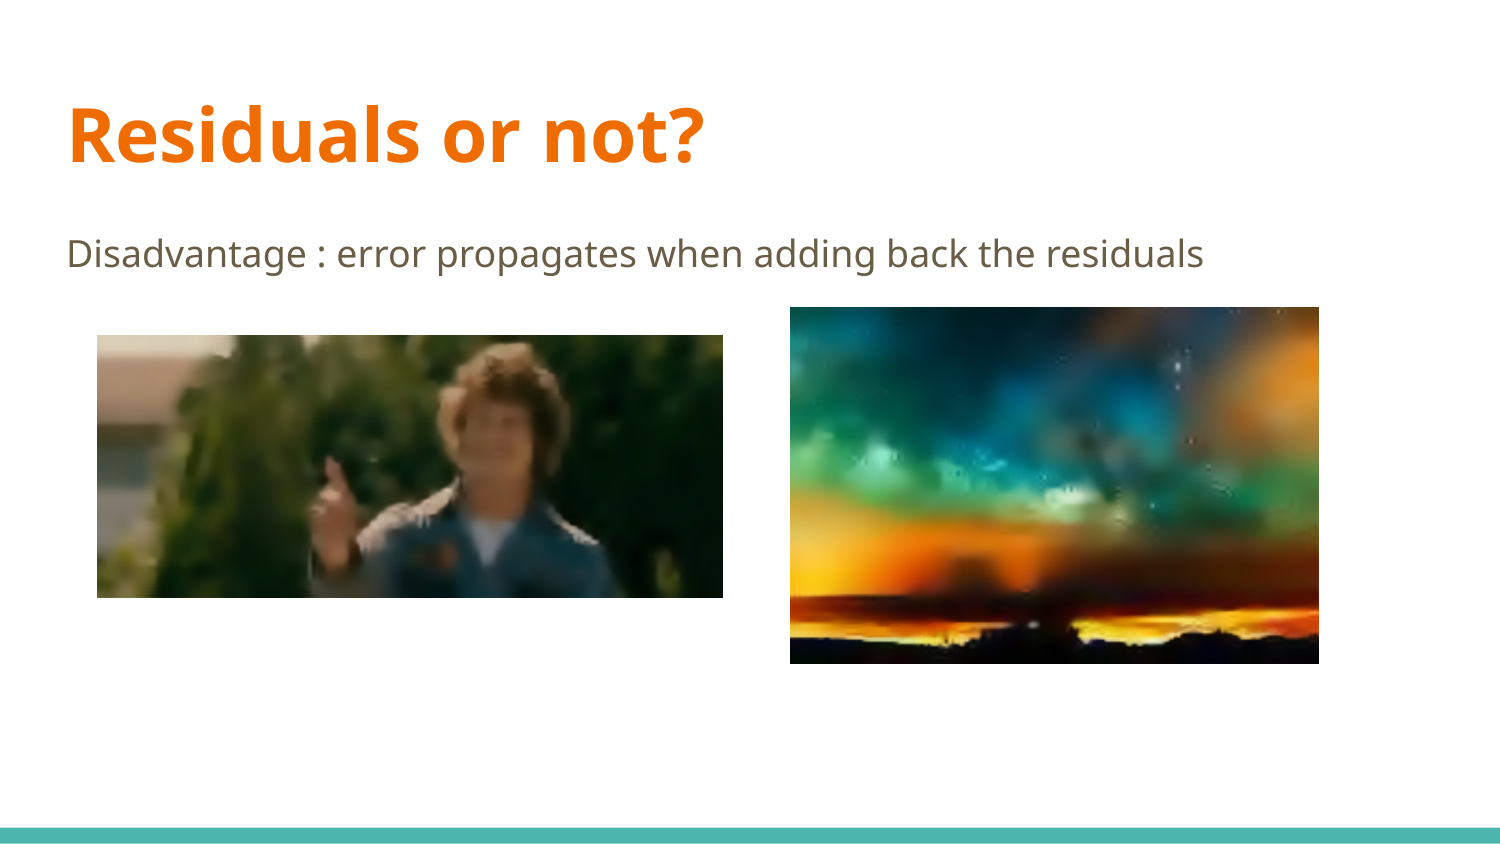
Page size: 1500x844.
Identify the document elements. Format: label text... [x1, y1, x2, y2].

picture [97, 335, 723, 599]
list Disadvantage : error propagates when adding back the residuals [51, 207, 1449, 750]
picture [789, 307, 1319, 664]
title Residuals or not? [51, 72, 1449, 189]
